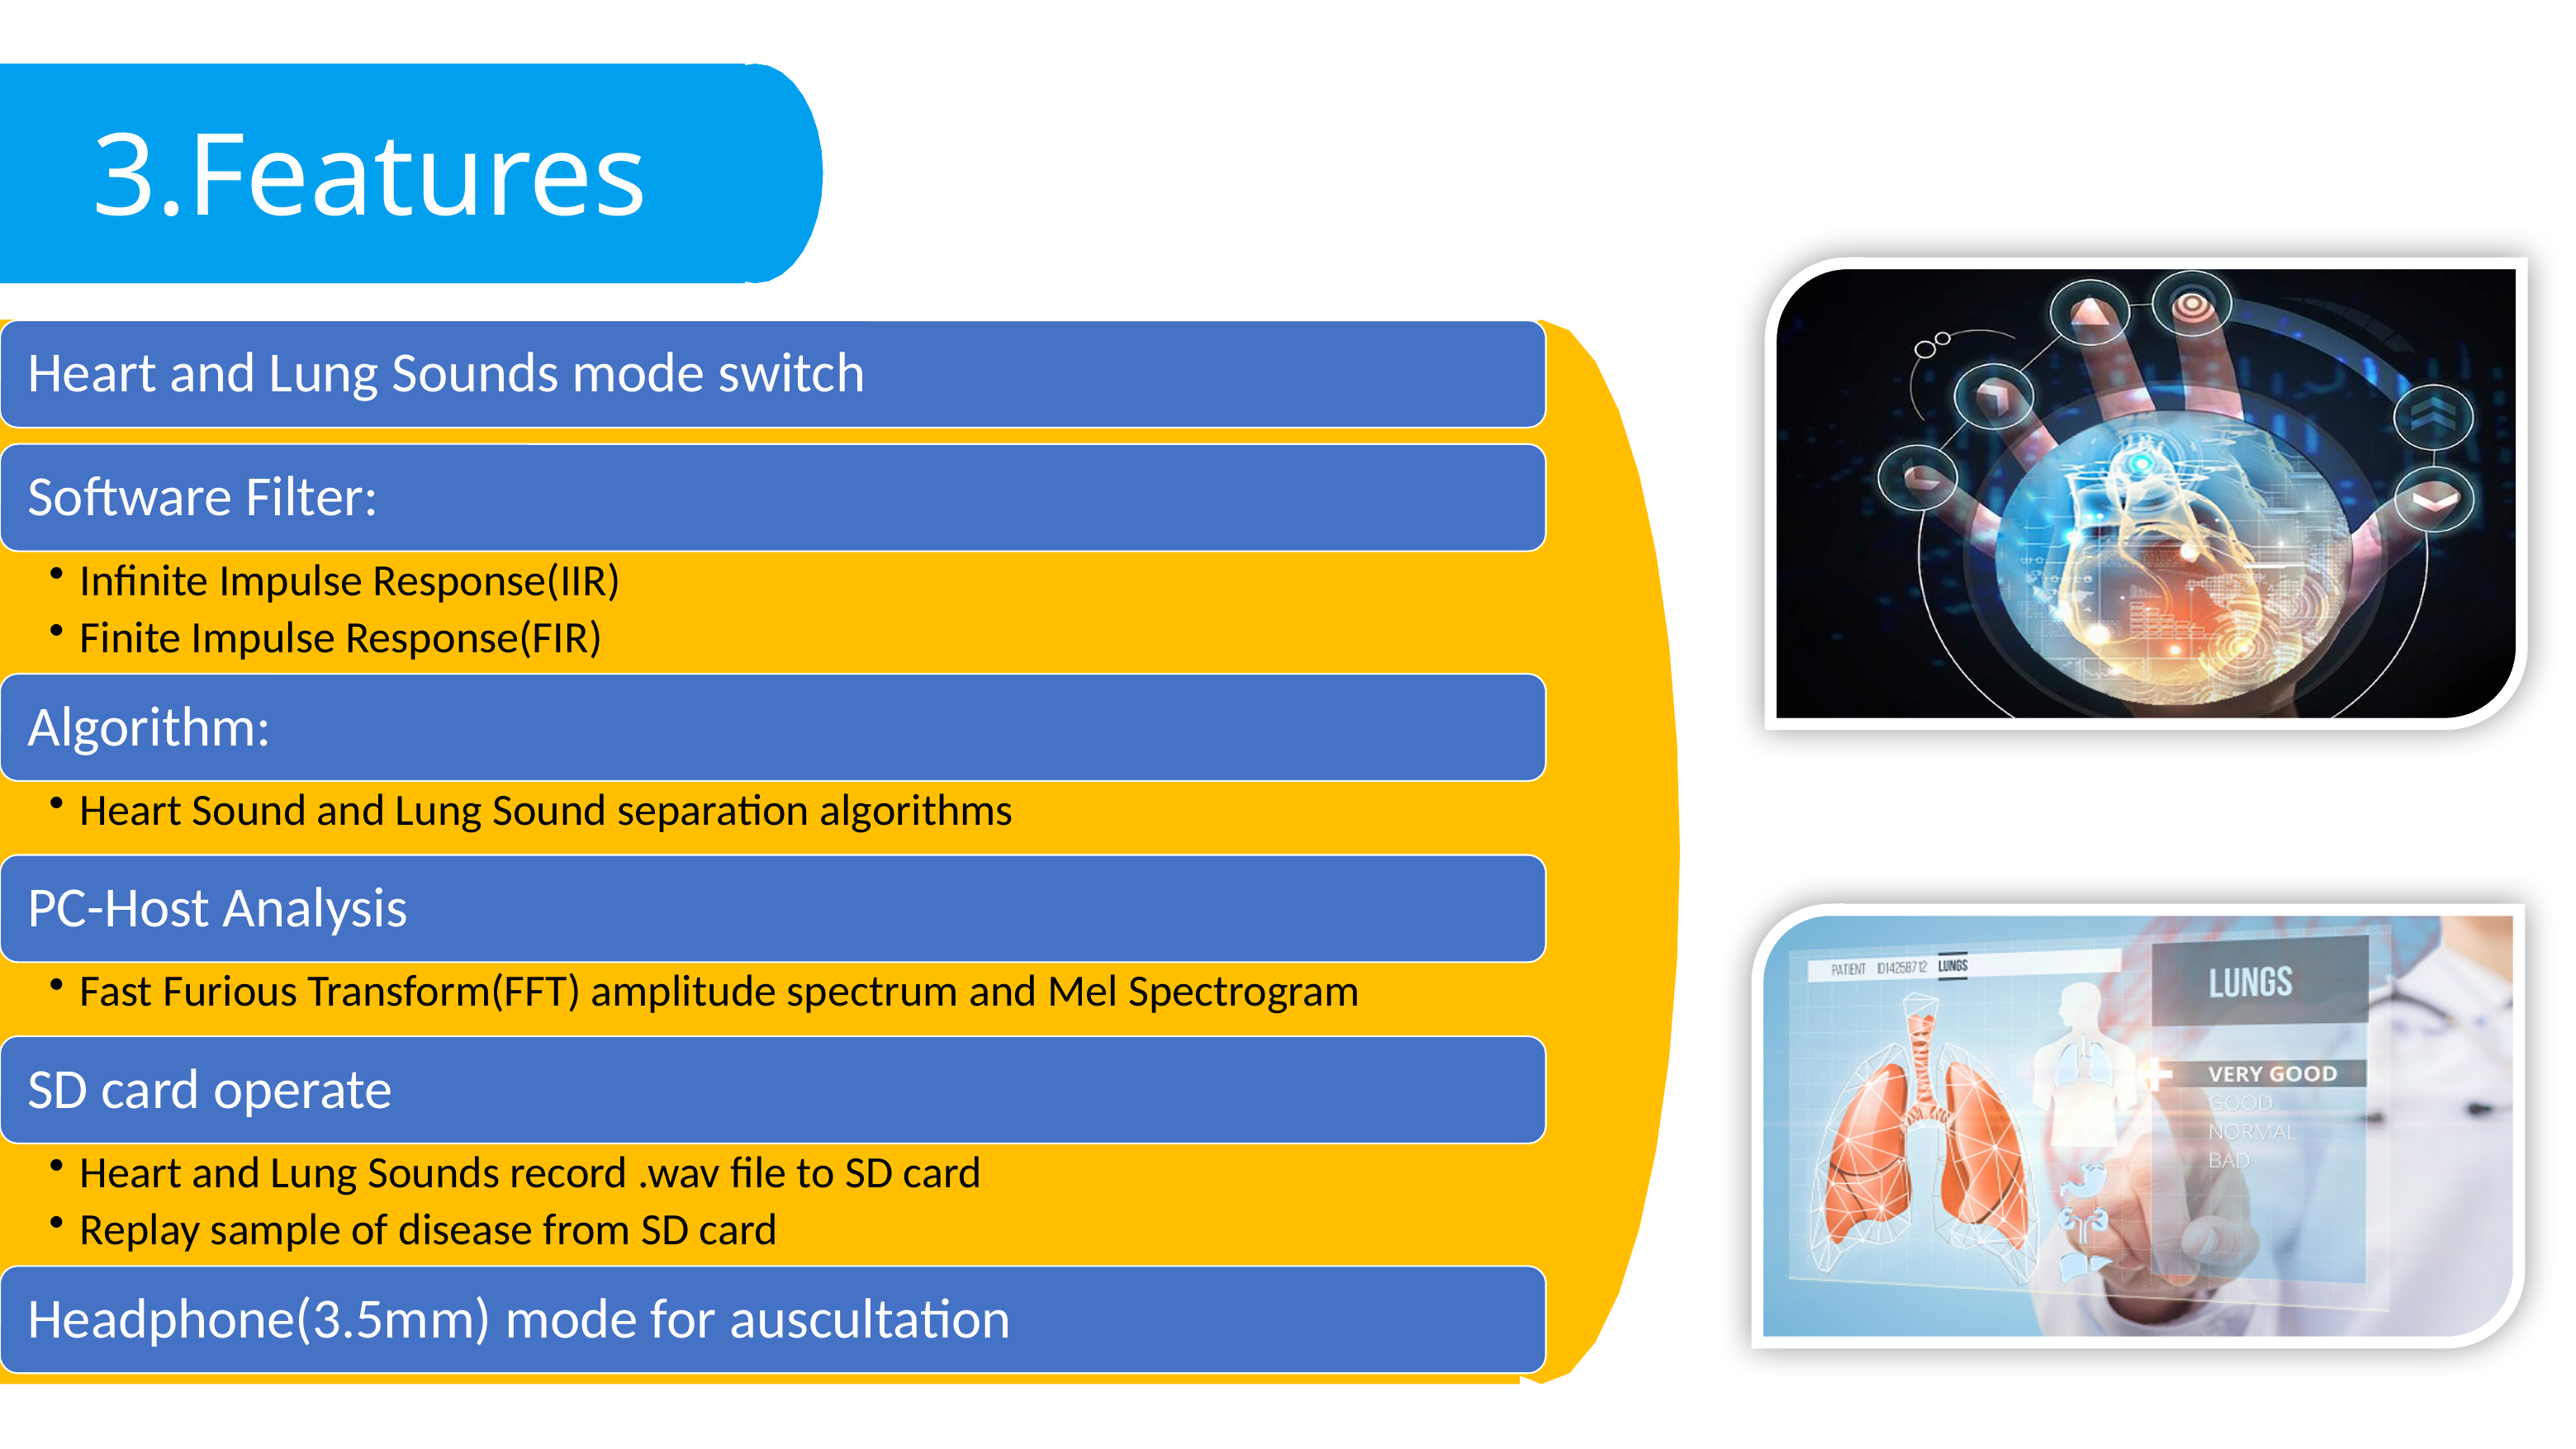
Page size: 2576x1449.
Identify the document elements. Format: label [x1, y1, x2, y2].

picture [1757, 909, 2519, 1342]
text_box [0, 320, 1681, 1385]
picture [1770, 263, 2522, 724]
text_box [0, 64, 823, 284]
text_box [0, 320, 1546, 1377]
